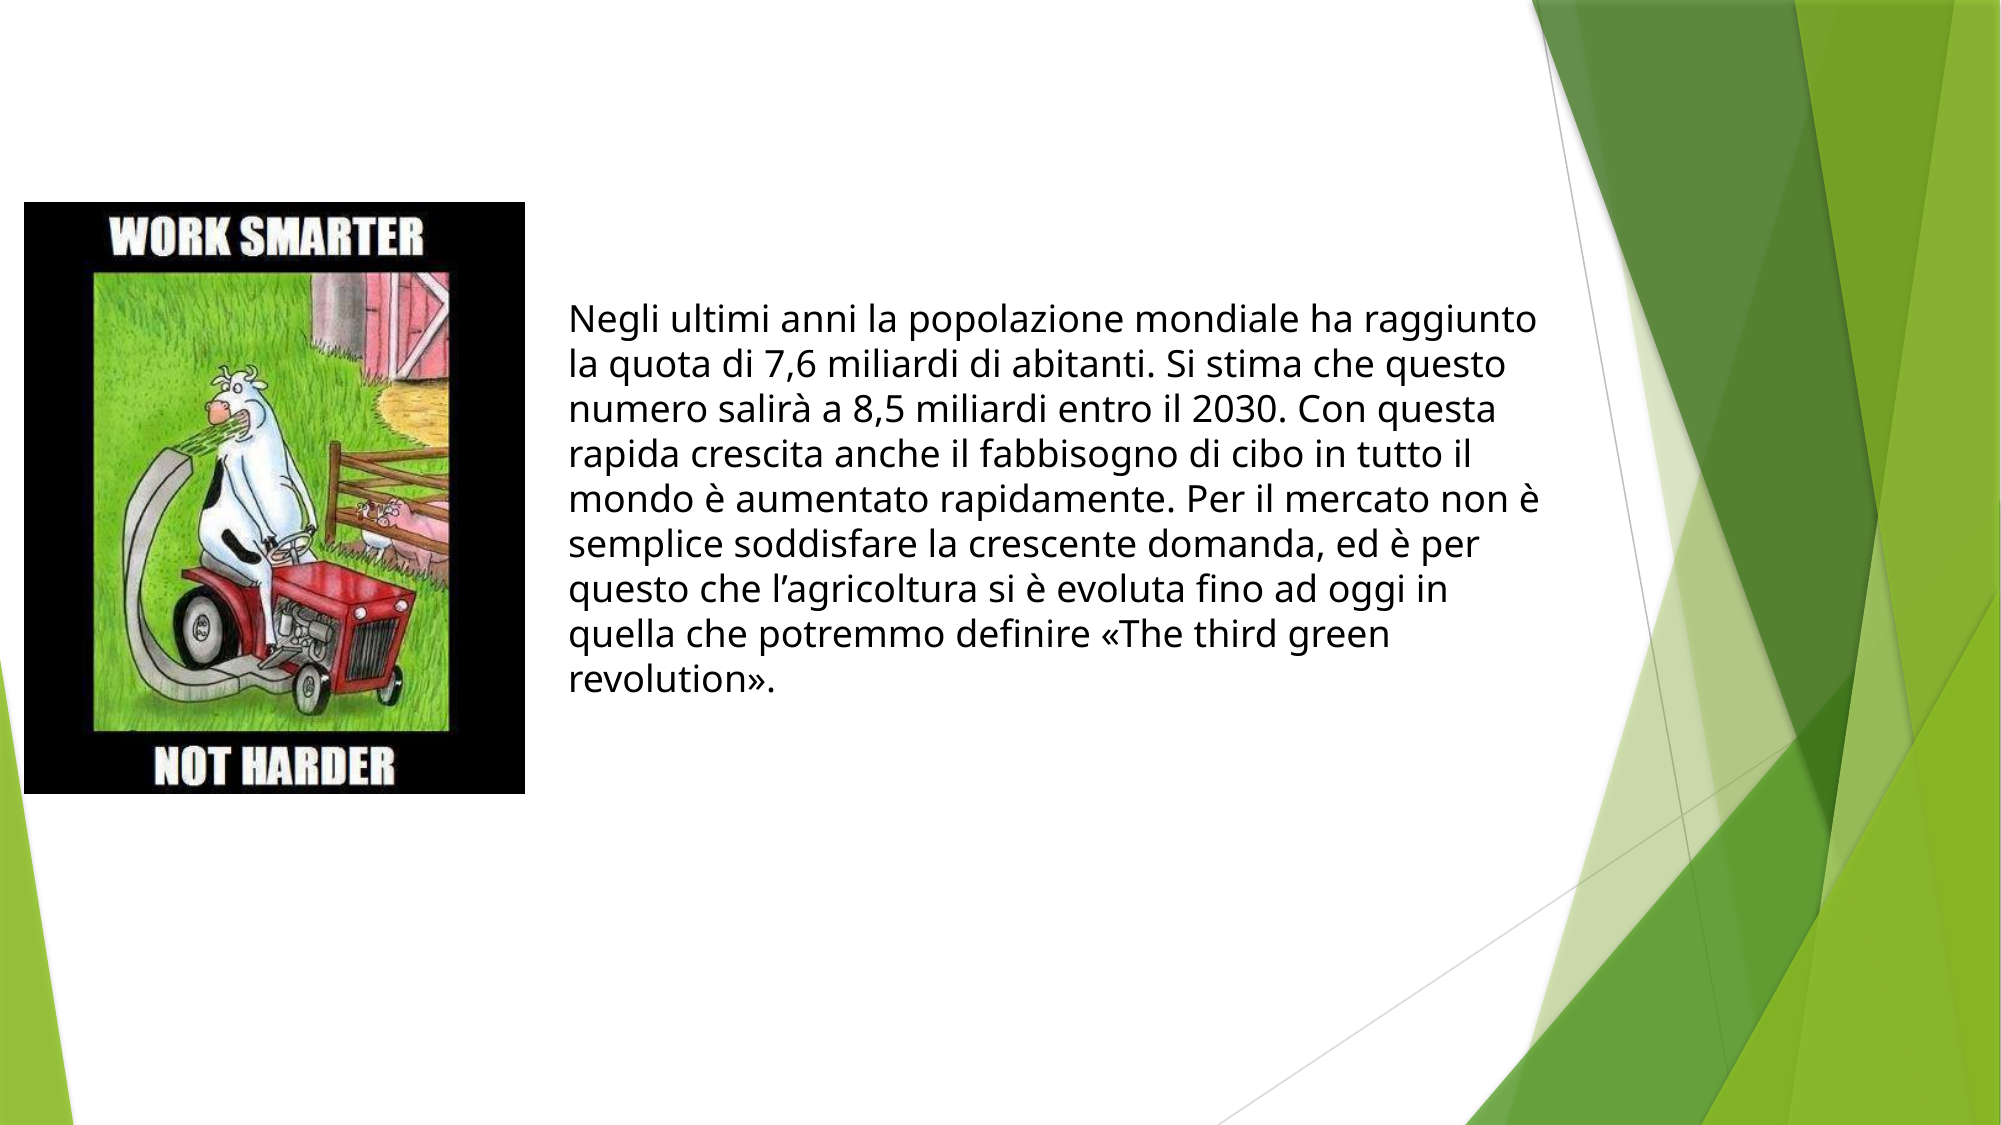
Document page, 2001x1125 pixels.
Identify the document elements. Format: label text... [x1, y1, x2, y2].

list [23, 201, 526, 795]
text_box Negli ultimi anni la popolazione mondiale ha raggiunto la quota di 7,6 miliardi di abitanti. Si stima che questo numero salirà a 8,5 miliardi entro il 2030. Con questa rapida crescita anche il fabbisogno di cibo in tutto il mondo è aumentato rapidamente. Per il mercato non è semplice soddisfare la crescente domanda, ed è per questo che l’agricoltura si è evoluta fino ad oggi in quella che potremmo definire «The third green revolution». [553, 287, 1572, 707]
